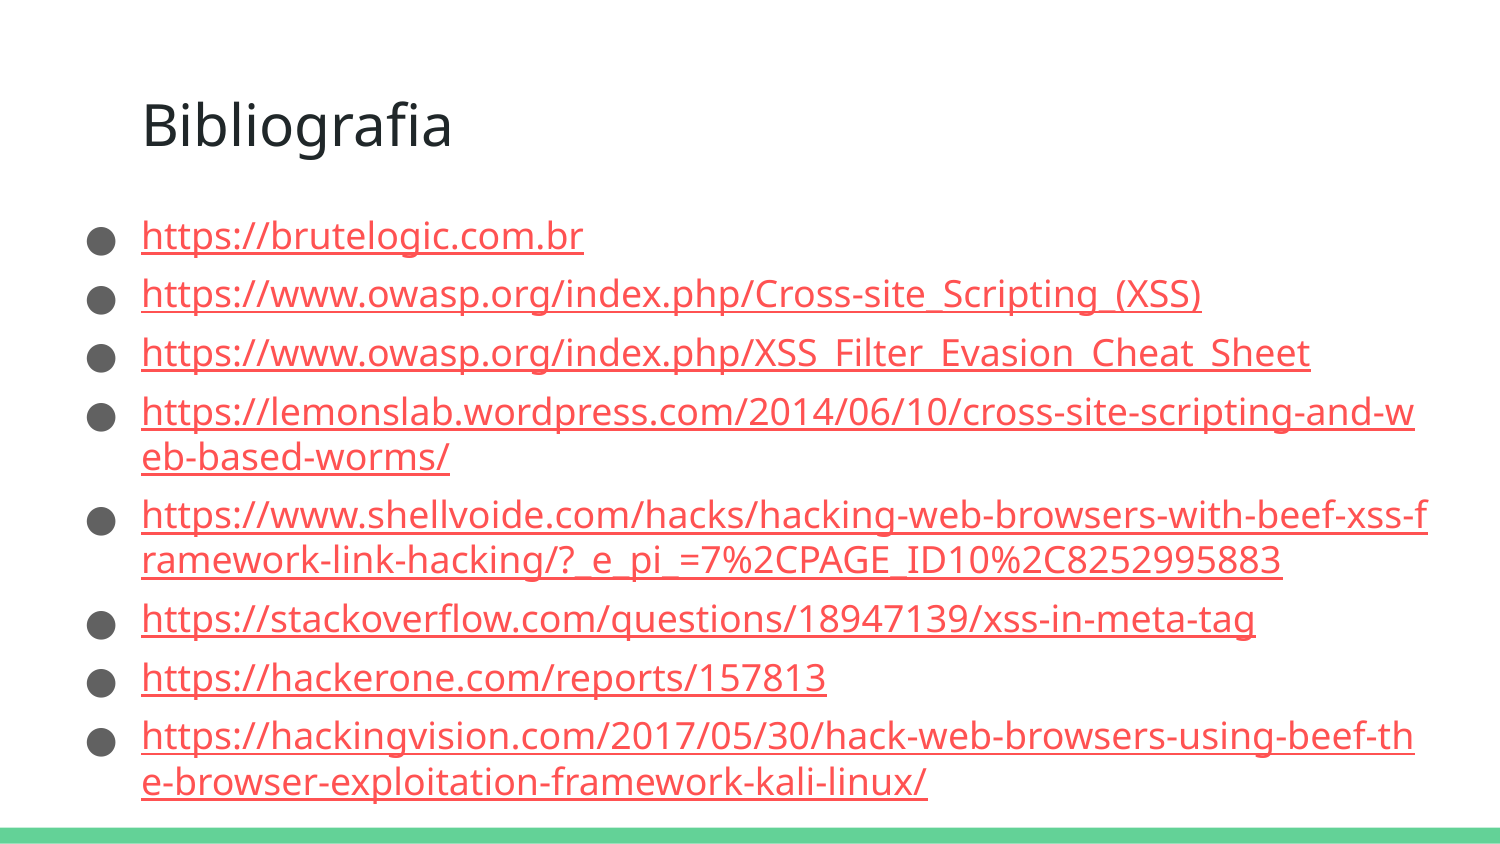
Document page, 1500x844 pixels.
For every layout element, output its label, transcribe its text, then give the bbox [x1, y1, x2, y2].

title Bibliografia [51, 72, 1449, 167]
list https://brutelogic.com.br https://www.owasp.org/index.php/Cross-site_Scripting_(XSS) https://www.owasp.org/index.php/XSS_Filter_Evasion_Cheat_Sheet https://lemonslab.wordpress.com/2014/06/10/cross-site-scripting-and-web-based-worms/ https://www.shellvoide.com/hacks/hacking-web-browsers-with-beef-xss-framework-link-hacking/?_e_pi_=7%2CPAGE_ID10%2C8252995883 https://stackoverflow.com/questions/18947139/xss-in-meta-tag https://hackerone.com/reports/157813 https://hackingvision.com/2017/05/30/hack-web-browsers-using-beef-the-browser-exploitation-framework-kali-linux/ [51, 189, 1449, 750]
